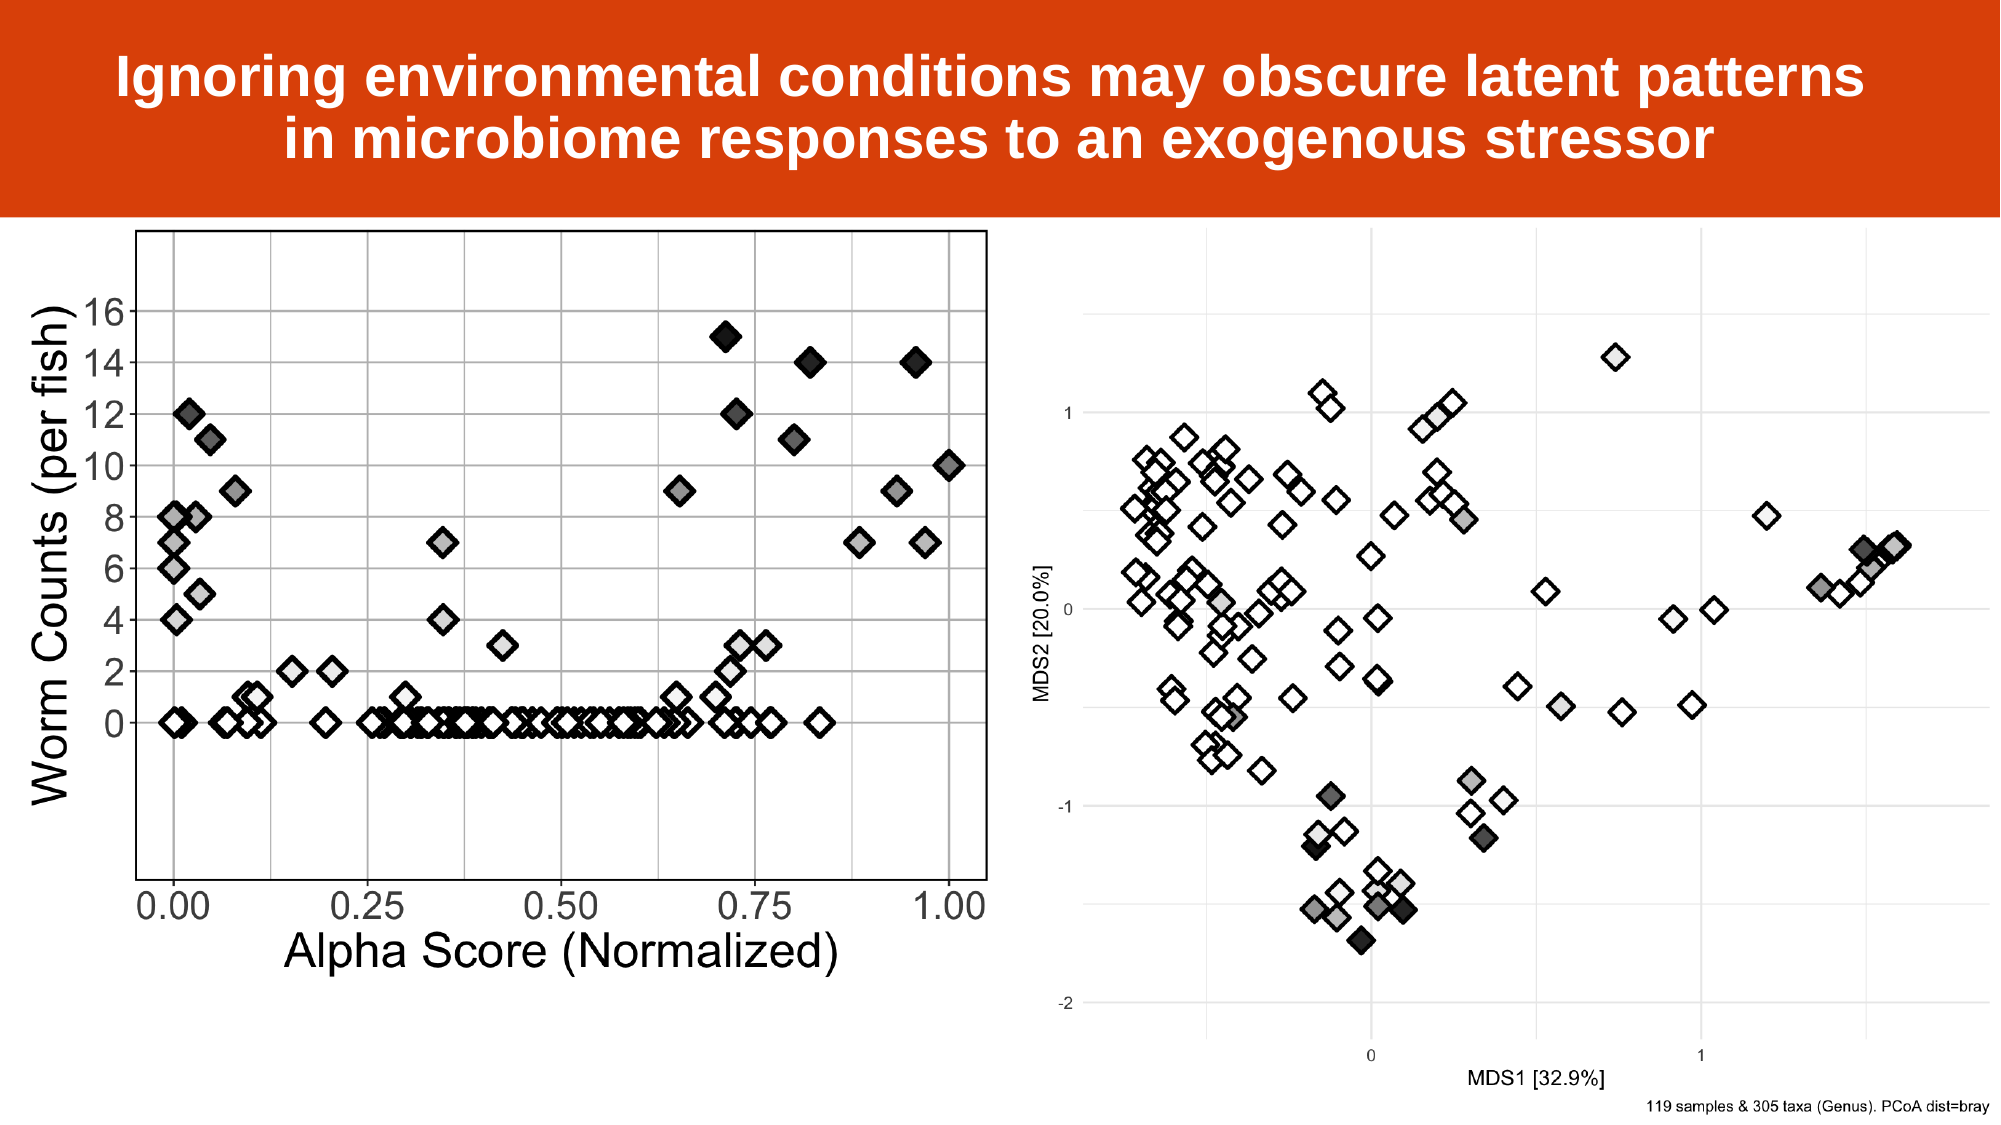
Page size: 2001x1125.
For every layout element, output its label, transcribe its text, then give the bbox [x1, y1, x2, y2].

title Ignoring environmental conditions may obscure latent patterns in microbiome responses to an exogenous stressor [0, 0, 2000, 218]
picture [21, 219, 998, 987]
picture [1022, 217, 2000, 1125]
